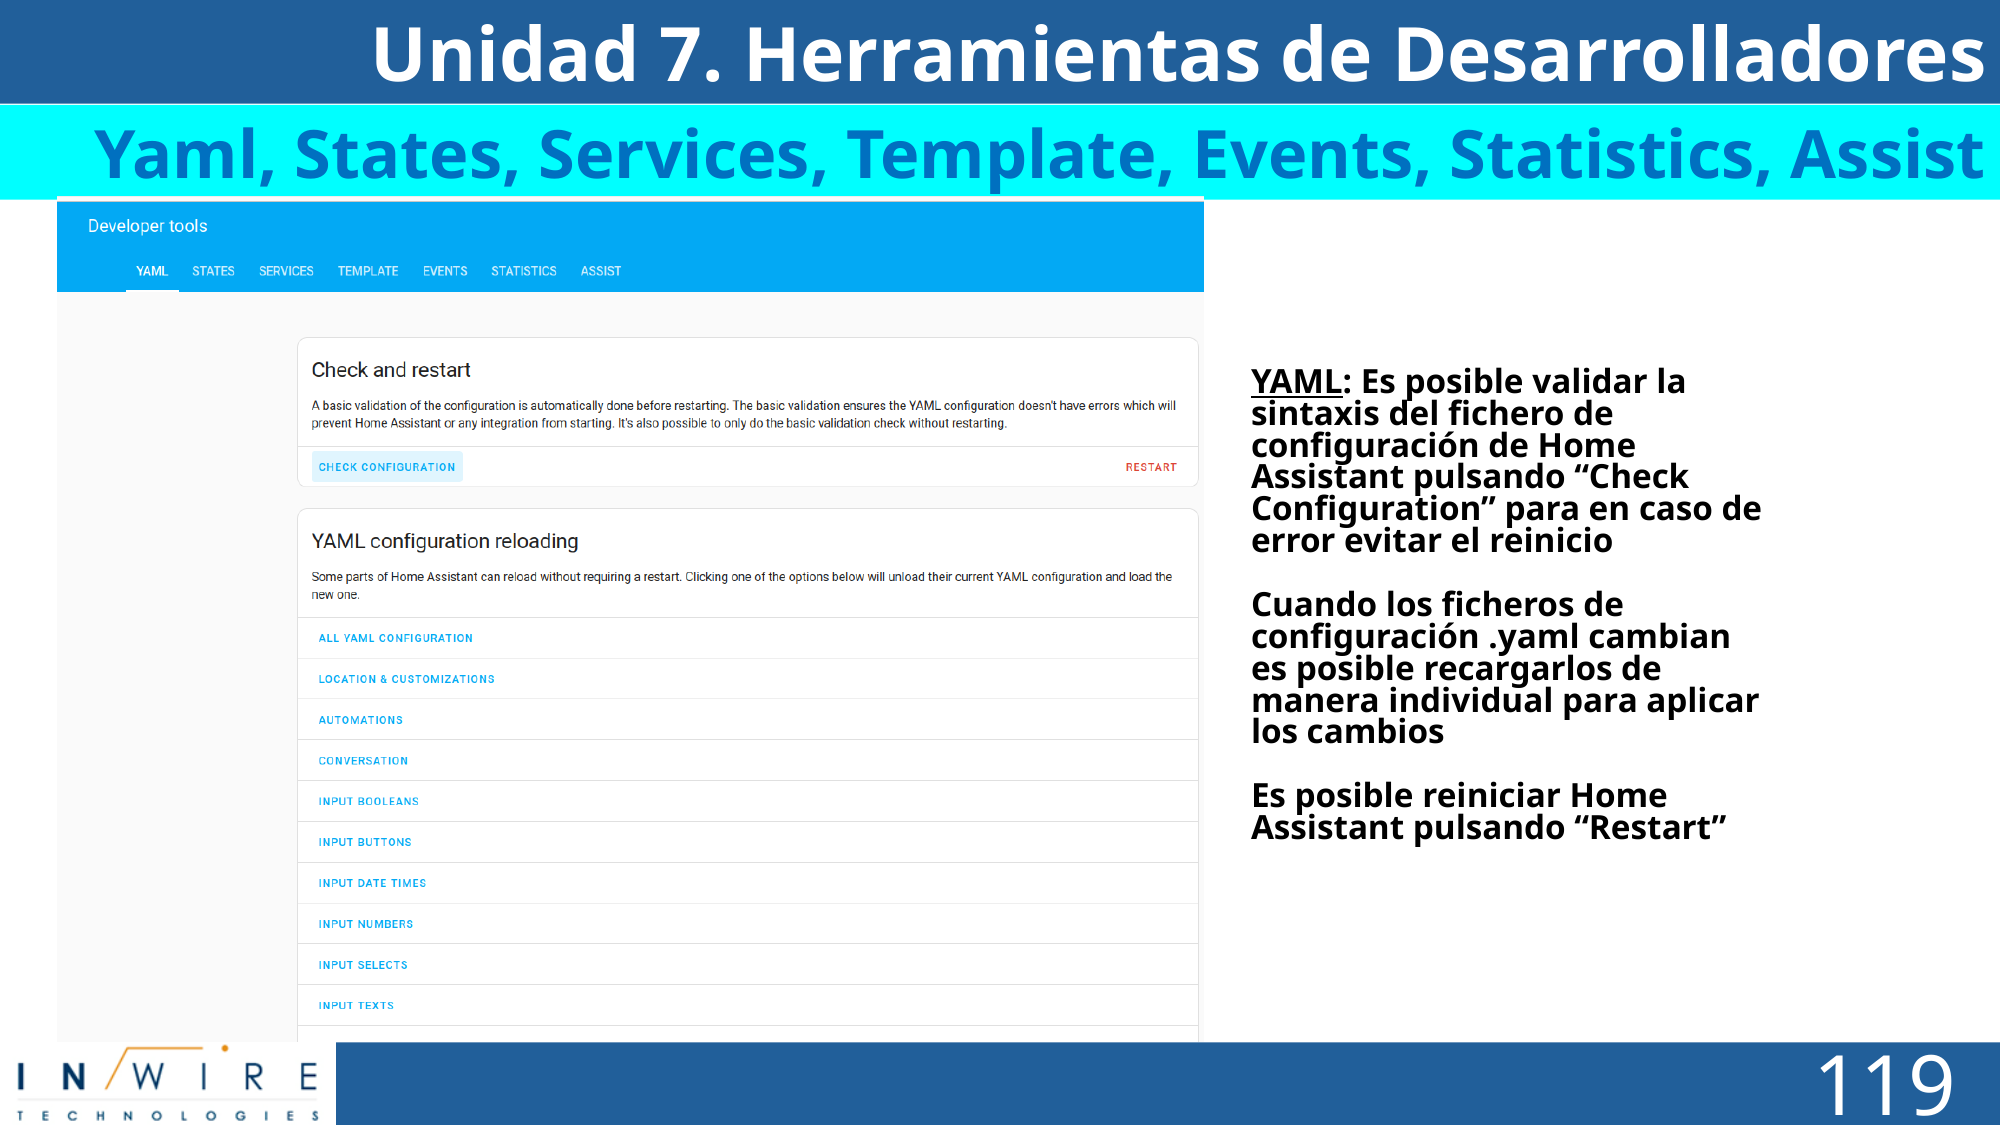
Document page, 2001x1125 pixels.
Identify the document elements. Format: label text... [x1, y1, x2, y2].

picture [437, 267, 442, 275]
text_box Unidad 7. Herramientas de Desarrolladores [0, 0, 2000, 104]
picture [128, 220, 132, 231]
picture [57, 196, 1205, 201]
text_box YAML: Es posible validar la sintaxis del fichero de configuración de Home Assistant pulsando “Check Configuration” para en caso de error evitar el reinicio Cuando los ficheros de configuración .yaml cambian es posible recargarlos de manera individual para aplicar los cambios Es posible reiniciar Home Assistant pulsando “Restart” [1236, 360, 1790, 854]
picture [446, 267, 452, 275]
picture [0, 291, 1205, 1125]
picture [158, 267, 164, 275]
picture [299, 267, 305, 275]
list Yaml: [1205, 299, 1863, 1014]
text_box Yaml, States, Services, Template, Events, Statistics, Assist [0, 104, 2000, 200]
picture [268, 267, 279, 275]
